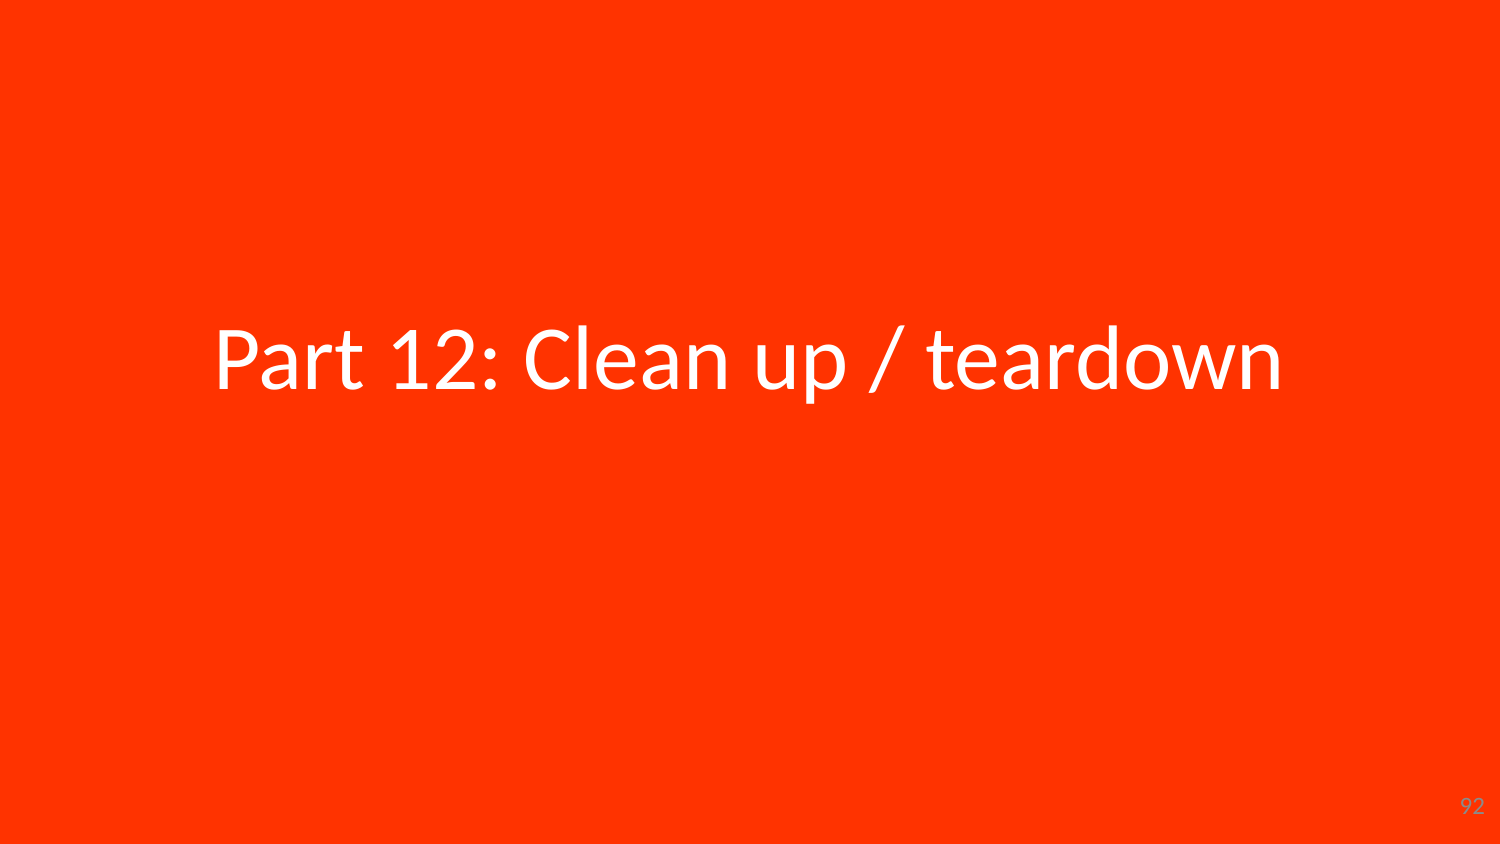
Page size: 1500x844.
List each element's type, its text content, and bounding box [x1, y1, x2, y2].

title Part 12: Clean up / teardown [112, 262, 1388, 443]
slide_number 92 [1415, 782, 1500, 828]
